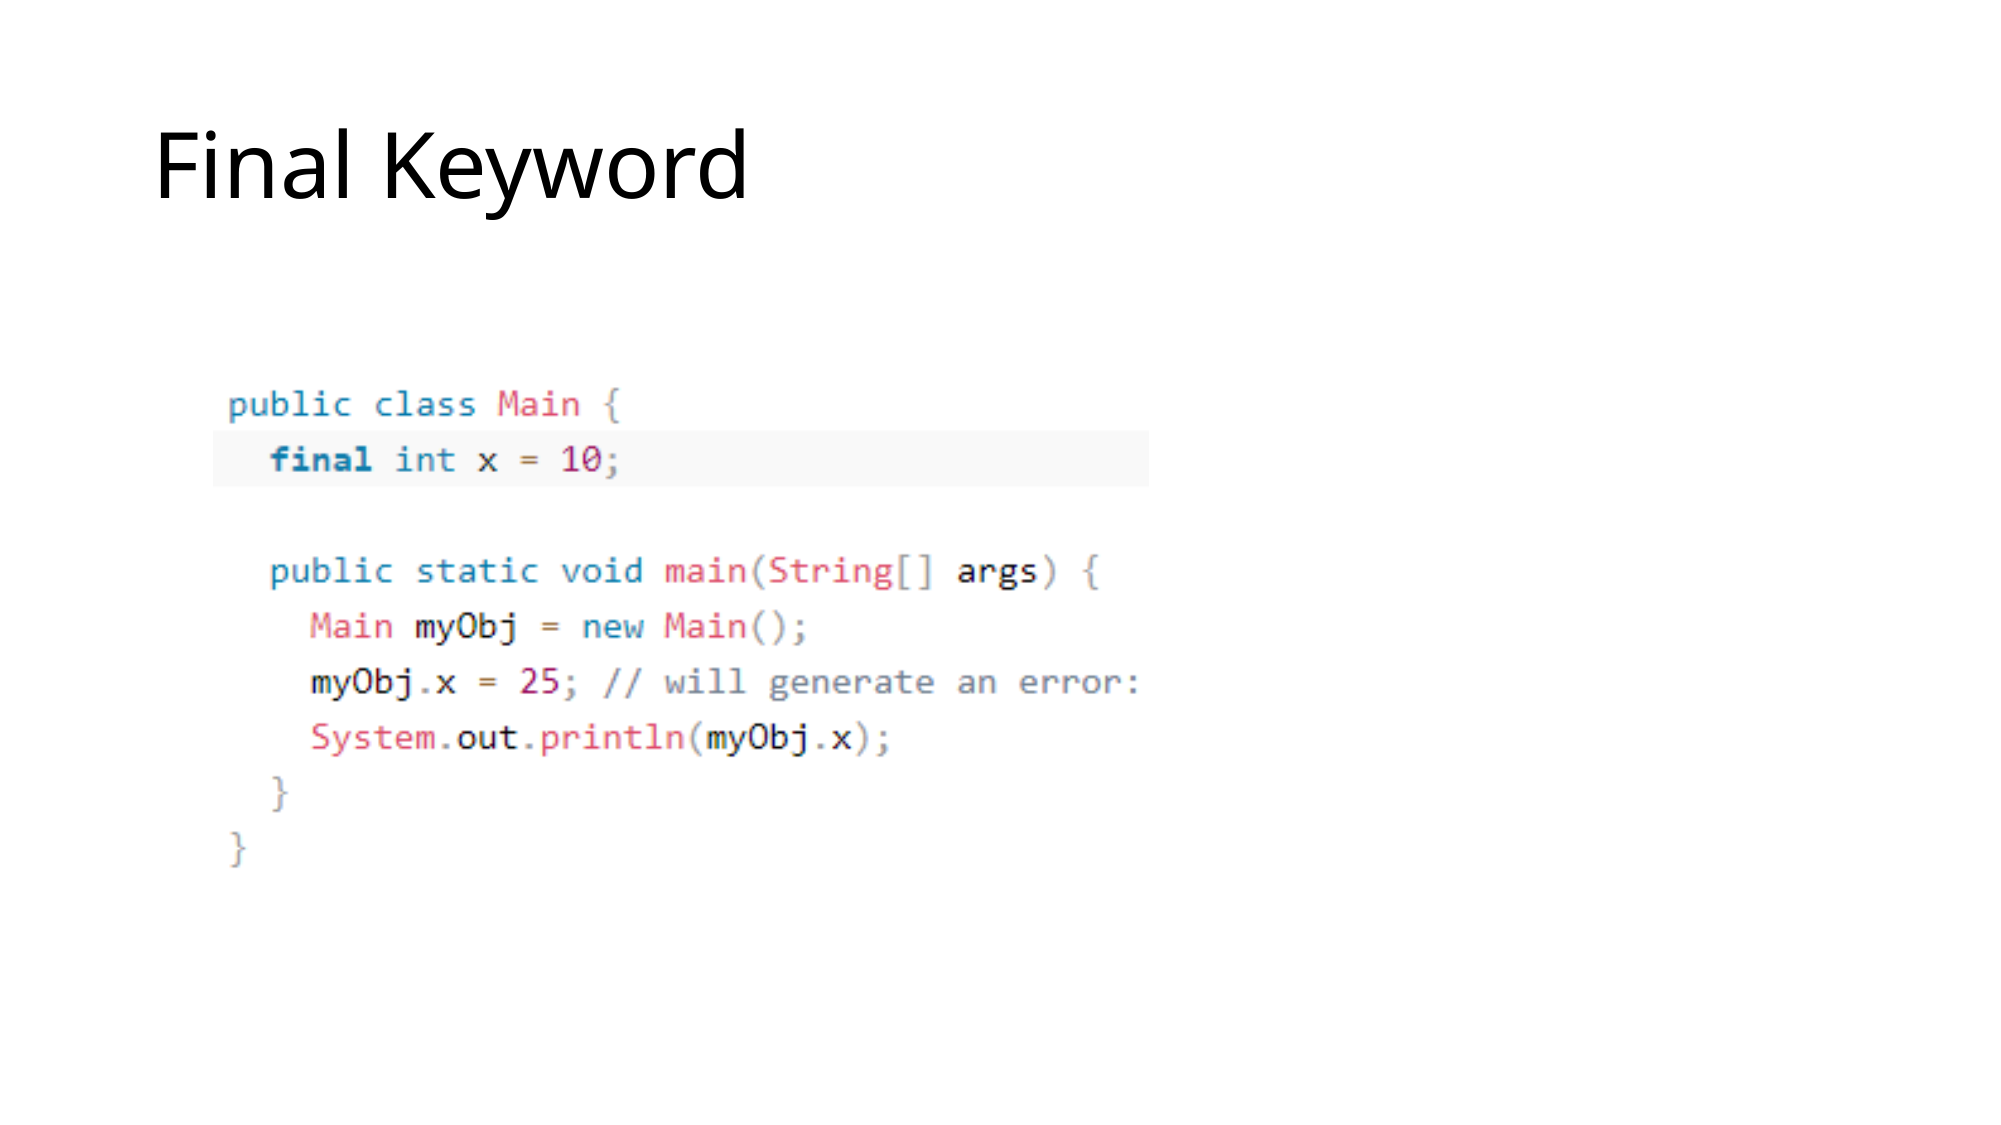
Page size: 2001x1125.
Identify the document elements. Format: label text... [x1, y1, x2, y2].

picture [213, 361, 1149, 912]
title Final Keyword [137, 59, 1863, 278]
